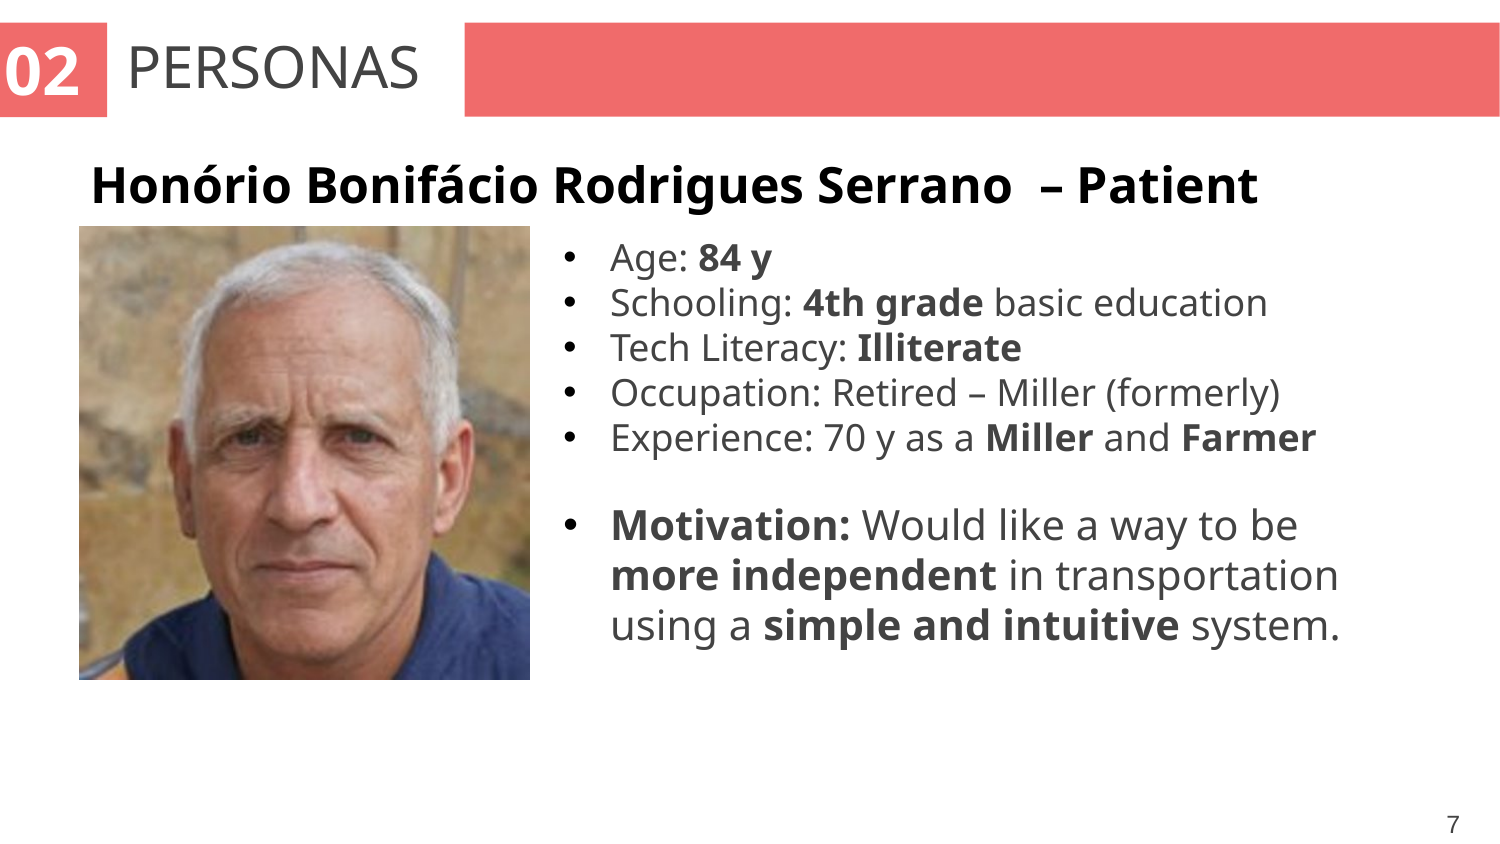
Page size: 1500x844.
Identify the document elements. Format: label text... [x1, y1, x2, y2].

title PERSONAS [118, 32, 469, 98]
text_box 02 [0, 29, 118, 108]
text_box 7 [1381, 800, 1476, 833]
text_box Honório Bonifácio Rodrigues Serrano – Patient [75, 145, 1412, 221]
picture [79, 226, 530, 680]
text_box Age: 84 y Schooling: 4th grade basic education Tech Literacy: Illiterate Occupation: Retired – Miller (formerly) Experience: 70 y as a Miller and Farmer Motivation: Would like a way to be more independent in transportation using a simple and intuitive system. [548, 226, 1386, 707]
text_box [0, 108, 108, 118]
text_box [0, 22, 108, 29]
text_box [464, 22, 1500, 117]
